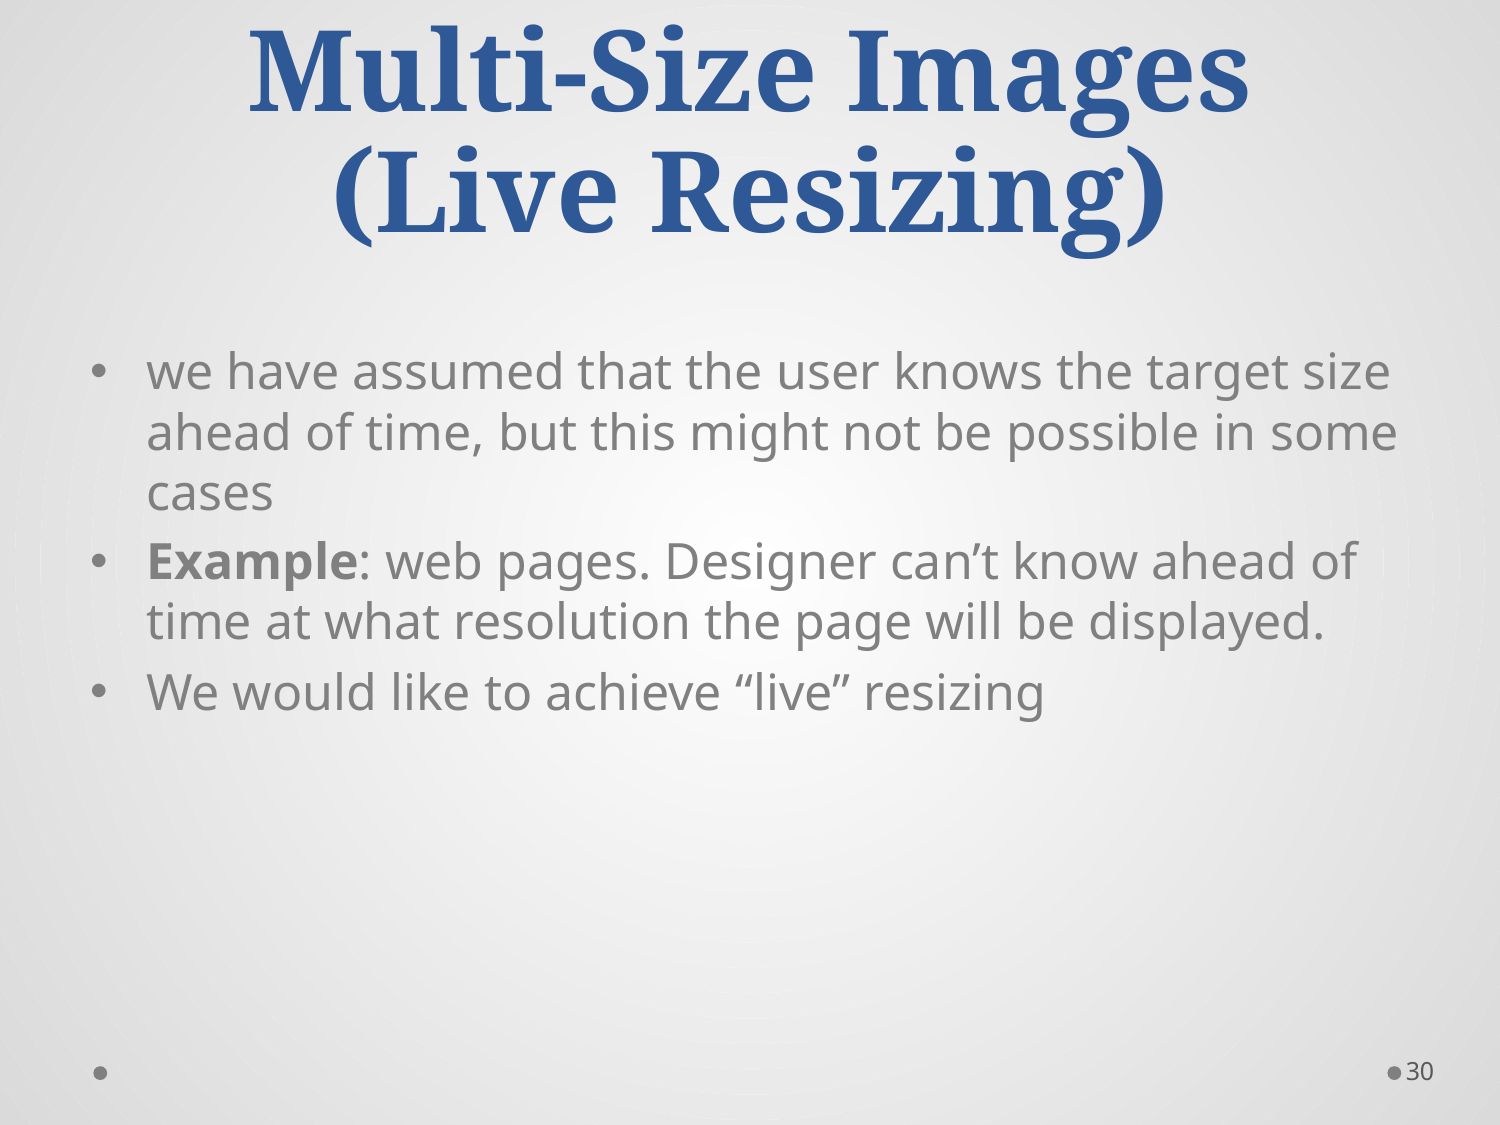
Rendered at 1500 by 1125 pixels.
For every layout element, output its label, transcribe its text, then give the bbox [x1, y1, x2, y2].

list we have assumed that the user knows the target size ahead of time, but this might not be possible in some cases Example: web pages. Designer can’t know ahead of time at what resolution the page will be displayed. We would like to achieve “live” resizing [75, 262, 1425, 1005]
slide_number 30 [1401, 1042, 1494, 1103]
title Multi-Size Images (Live Resizing) [75, 0, 1425, 262]
